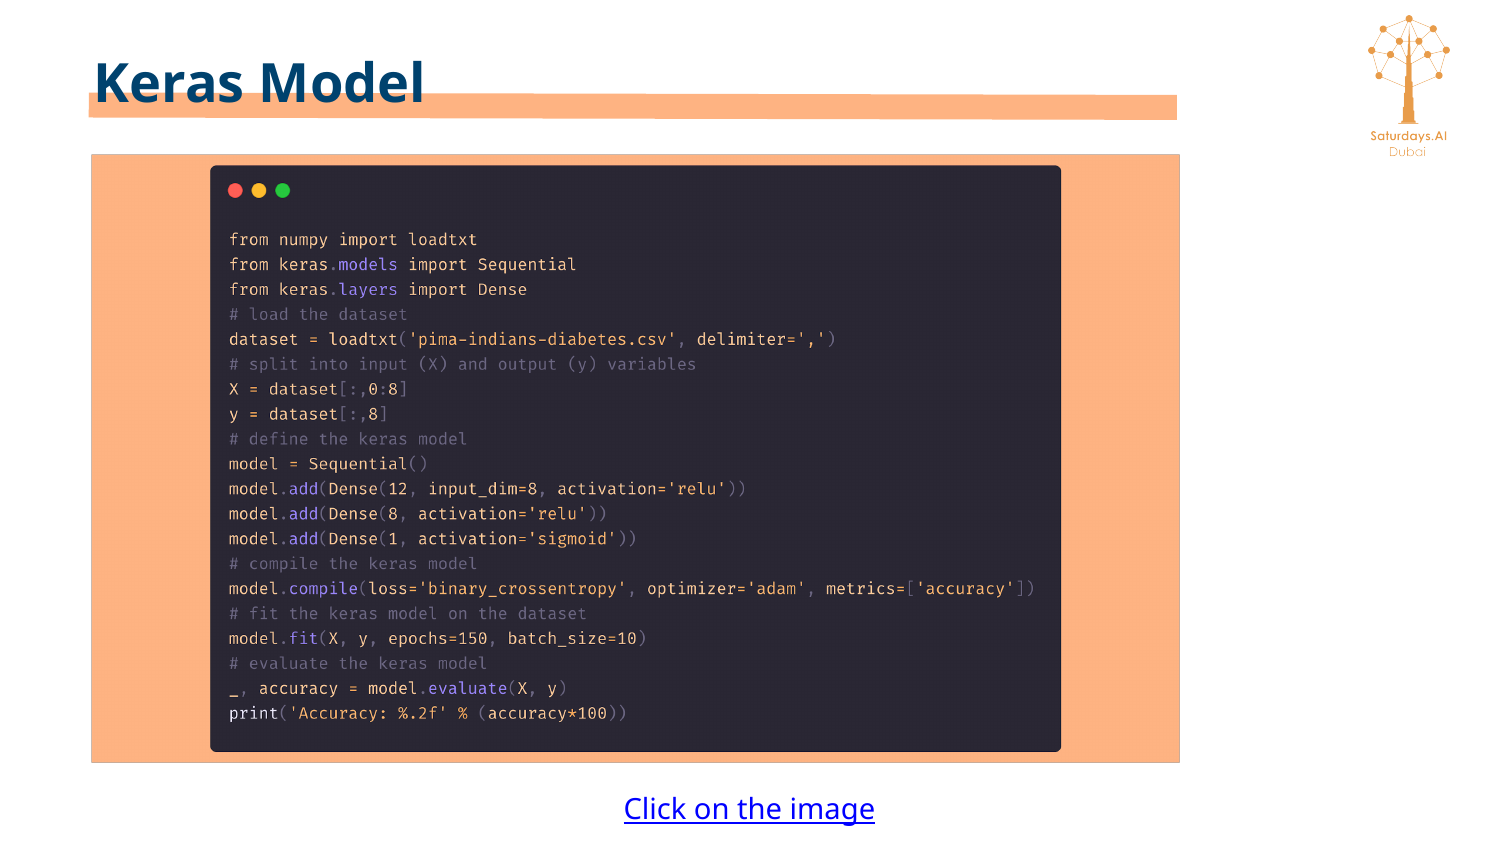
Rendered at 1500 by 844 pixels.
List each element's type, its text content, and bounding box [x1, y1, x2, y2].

text_box Keras Model [91, 46, 1363, 105]
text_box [88, 104, 1178, 108]
picture [1368, 15, 1450, 160]
text_box Click on the image [551, 775, 948, 844]
picture [90, 154, 1180, 763]
